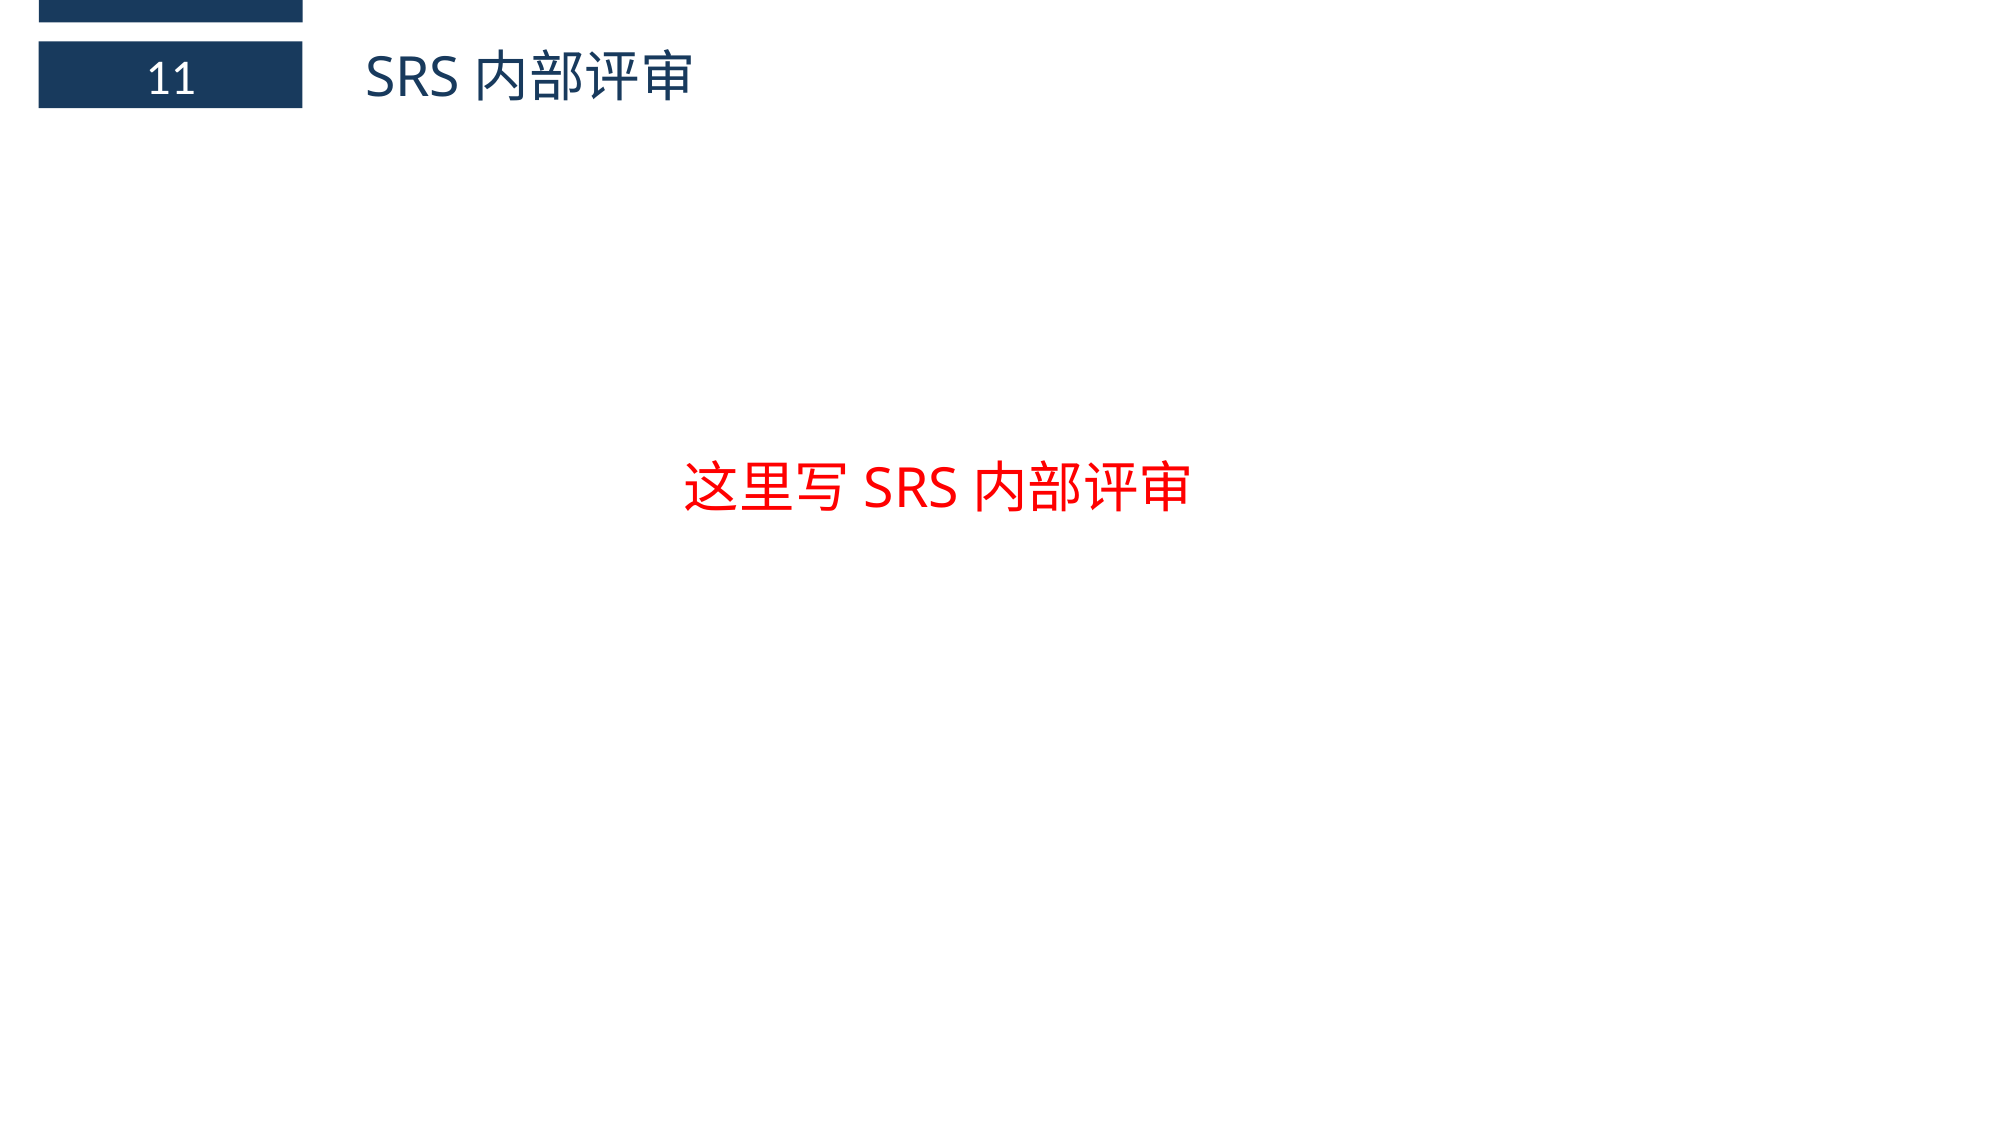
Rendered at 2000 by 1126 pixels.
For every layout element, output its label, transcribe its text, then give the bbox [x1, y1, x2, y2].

text_box 11 [37, 39, 305, 110]
text_box [37, 0, 305, 24]
text_box 这里写SRS内部评审 [669, 444, 1662, 526]
text_box SRS内部评审 [350, 33, 1344, 115]
